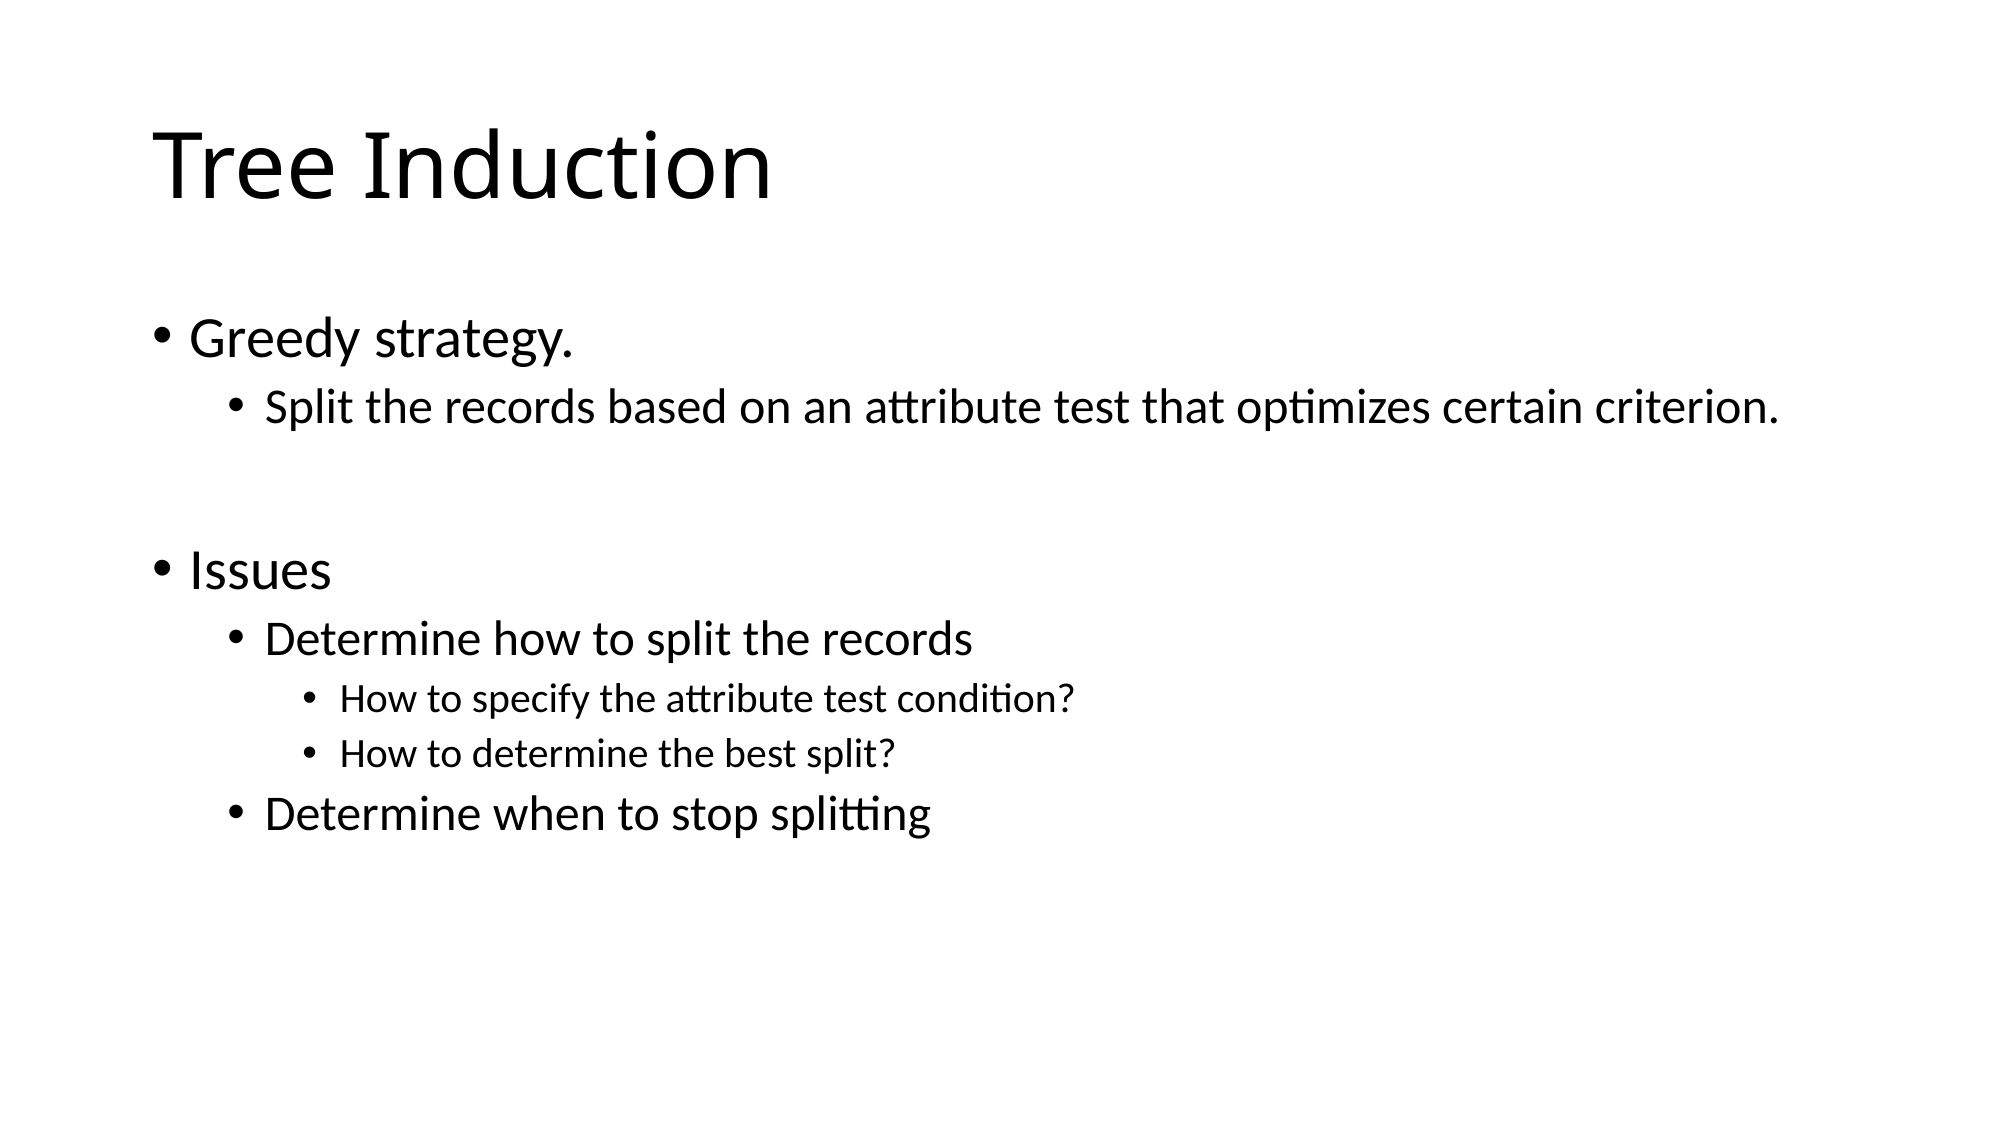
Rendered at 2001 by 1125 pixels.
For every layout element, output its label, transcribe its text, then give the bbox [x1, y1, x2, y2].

list Greedy strategy. Split the records based on an attribute test that optimizes certain criterion. Issues Determine how to split the records How to specify the attribute test condition? How to determine the best split? Determine when to stop splitting [137, 299, 1863, 1014]
title Tree Induction [137, 59, 1863, 278]
